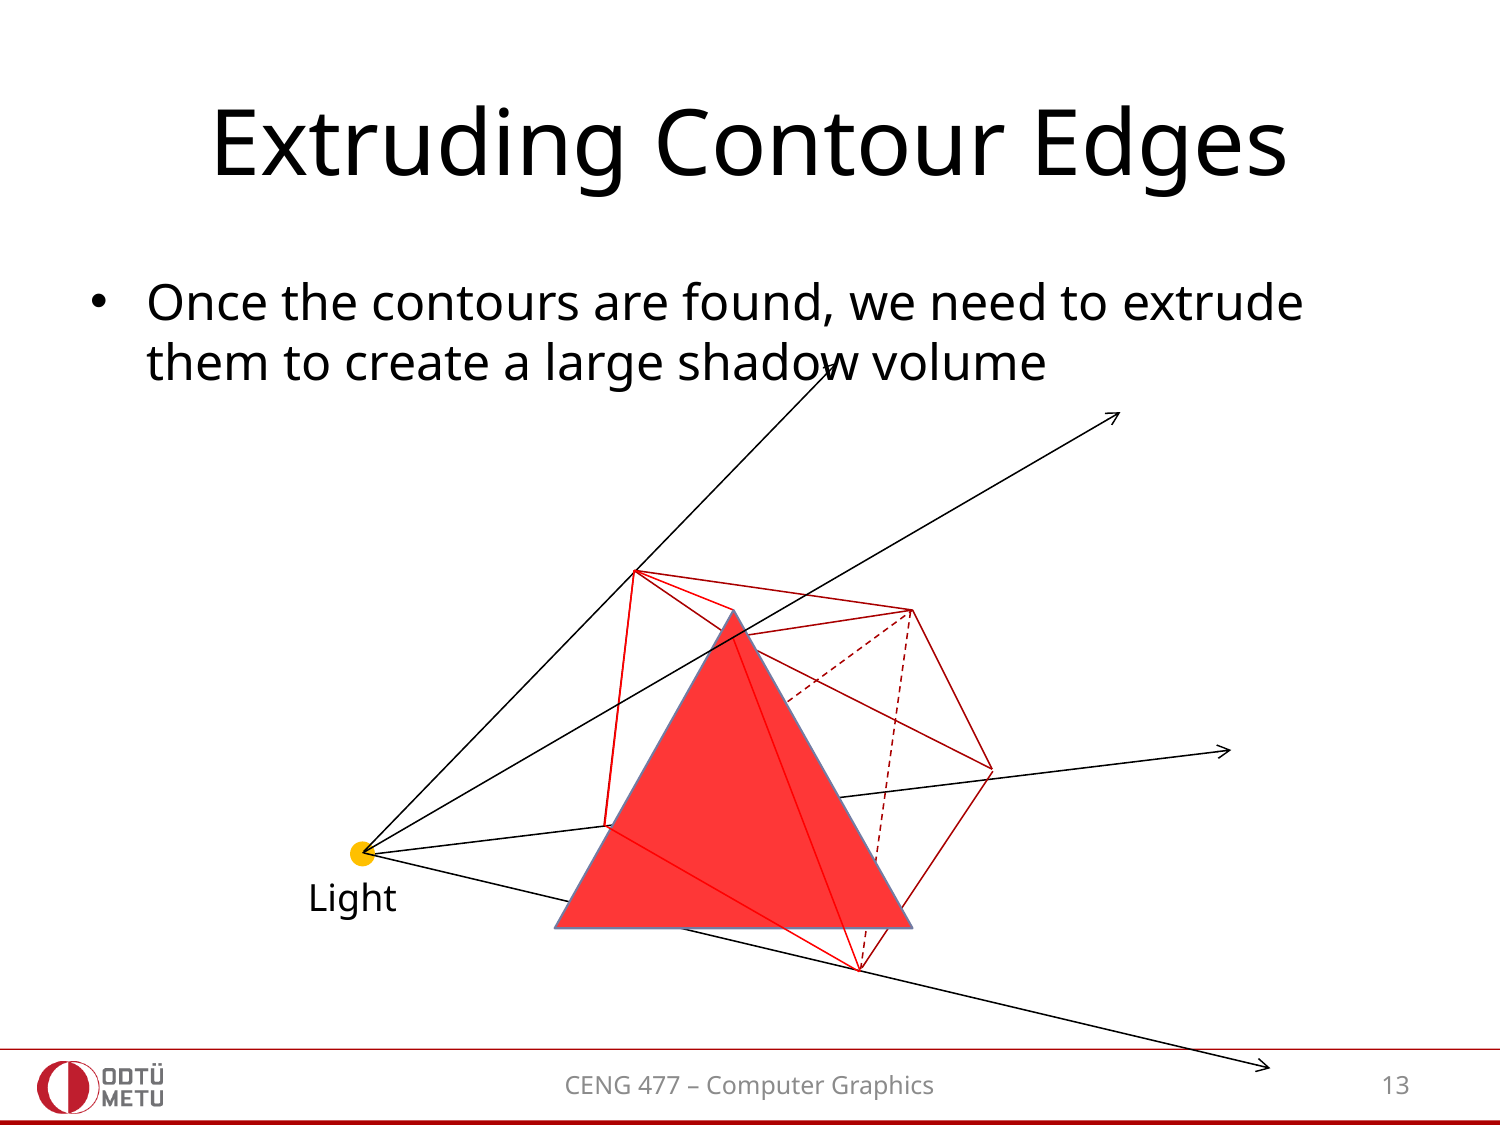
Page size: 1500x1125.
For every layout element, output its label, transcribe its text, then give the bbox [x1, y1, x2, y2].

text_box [554, 863, 994, 972]
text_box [363, 852, 1271, 1069]
picture [37, 1061, 163, 1114]
title Extruding Contour Edges [75, 45, 1425, 233]
list Once the contours are found, we need to extrude them to create a large shadow volume [75, 262, 1425, 1005]
footer CENG 477 – Computer Graphics [512, 1077, 988, 1117]
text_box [362, 411, 1121, 854]
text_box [1124, 749, 1232, 851]
text_box [347, 840, 358, 866]
text_box Light [293, 866, 358, 927]
slide_number 13 [1074, 1056, 1425, 1117]
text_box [363, 362, 838, 410]
